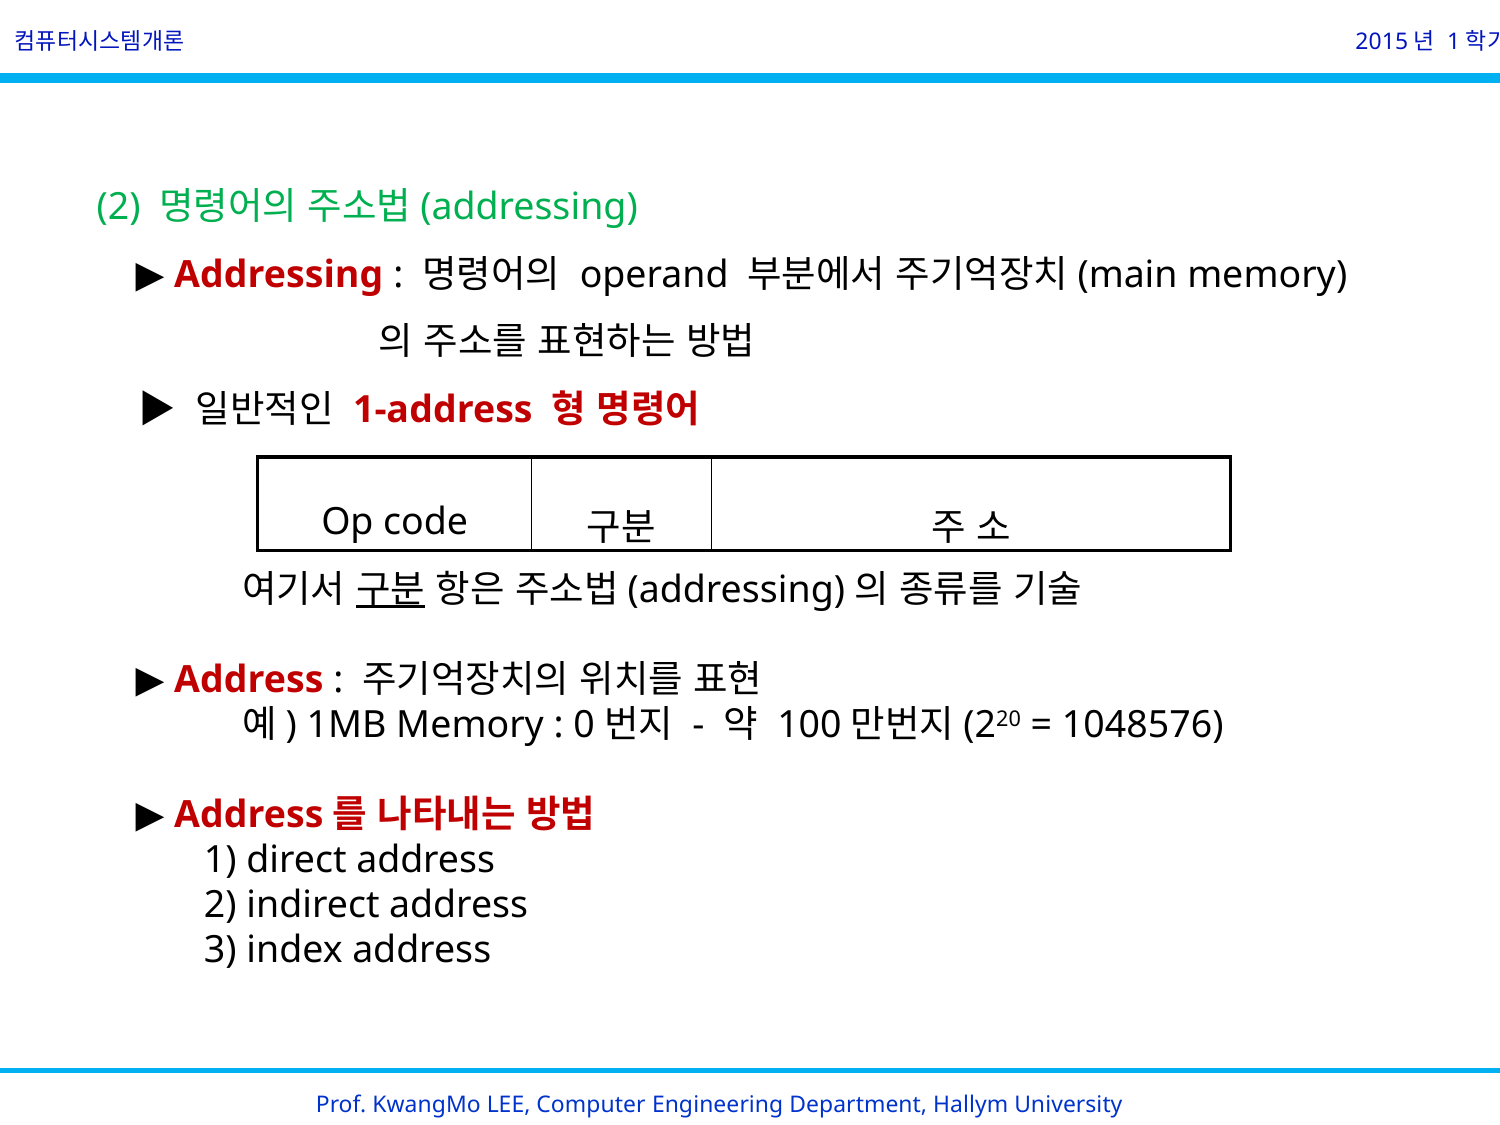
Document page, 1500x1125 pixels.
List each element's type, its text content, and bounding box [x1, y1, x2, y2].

text_box Prof. KwangMo LEE, Computer Engineering Department, Hallym University [301, 1082, 1247, 1125]
table_header 주 소 [712, 459, 1229, 549]
text_box 컴퓨터시스템개론 [0, 19, 225, 62]
table_header Op code [259, 459, 531, 549]
table_header 구분 [532, 459, 711, 549]
text_box 2015년 1학기 [1340, 19, 1500, 62]
text_box [0, 0, 1500, 73]
text_box (2) 명령어의 주소법(addressing) ▶ Addressing : 명령어의 operand 부분에서 주기억장치(main memory) 의 주소를 표현하는 방법 ▶ 일반적인 1-address 형 명령어 여기서 구분 항은 주소법(addressing)의 종류를 기술 ▶ Address : 주기억장치의 위치를 표현 예) 1MB Memory : 0번지 - 약 100만번지(220 = 1048576) ▶ Address를 나타내는 방법 1) direct address 2) indirect address 3) index address [81, 152, 1430, 978]
